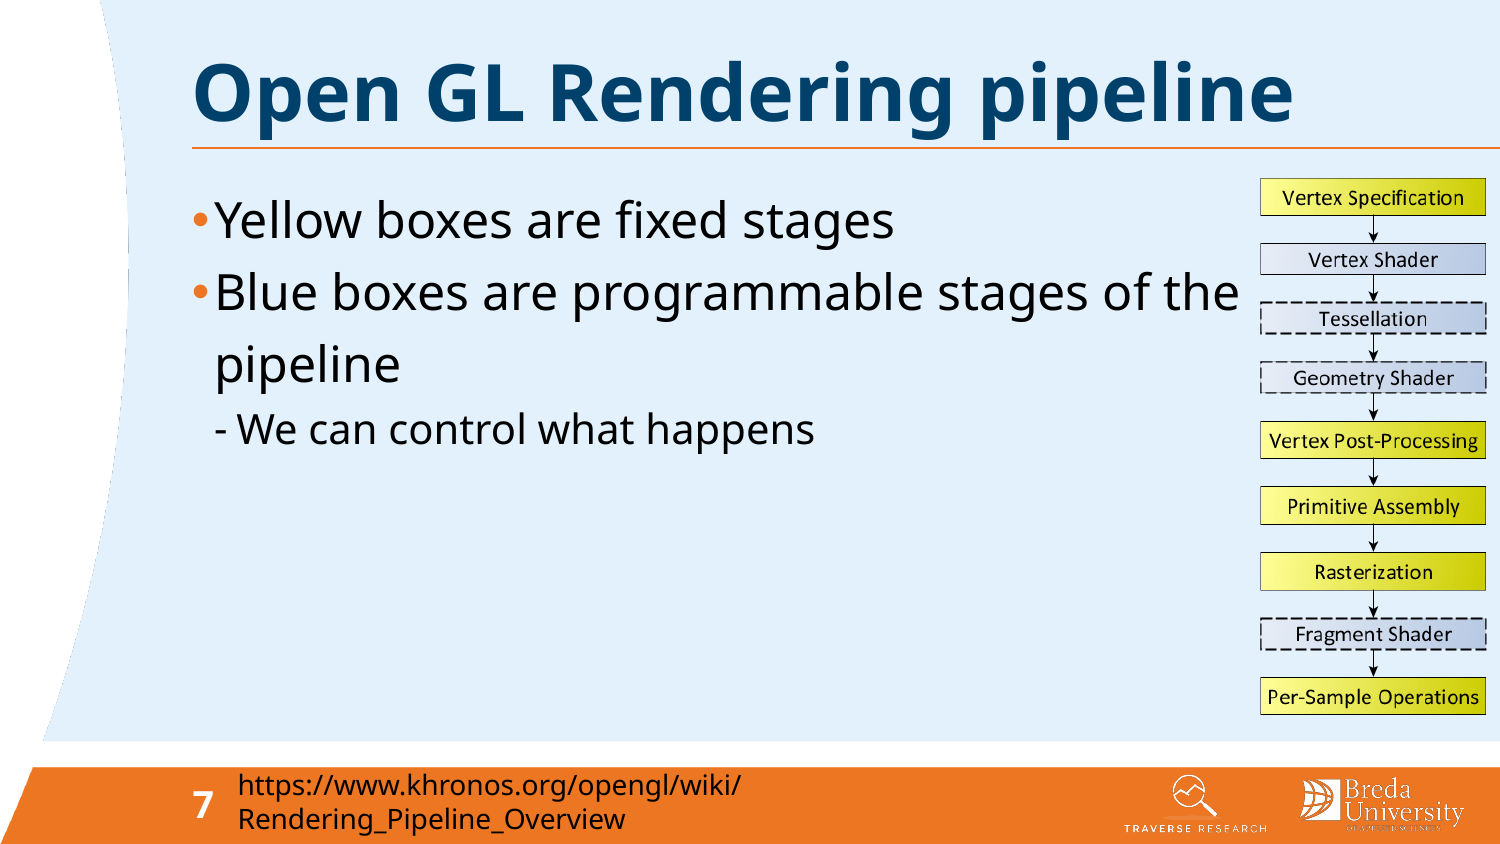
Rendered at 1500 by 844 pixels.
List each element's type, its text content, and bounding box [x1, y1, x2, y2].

list Yellow boxes are fixed stages Blue boxes are programmable stages of the pipeline We can control what happens [191, 176, 1247, 741]
text_box https://www.khronos.org/opengl/wiki/Rendering_Pipeline_Overview [222, 760, 903, 843]
picture [0, 0, 1500, 844]
slide_number 7 [177, 773, 222, 819]
title Open GL Rendering pipeline [191, 3, 1341, 138]
